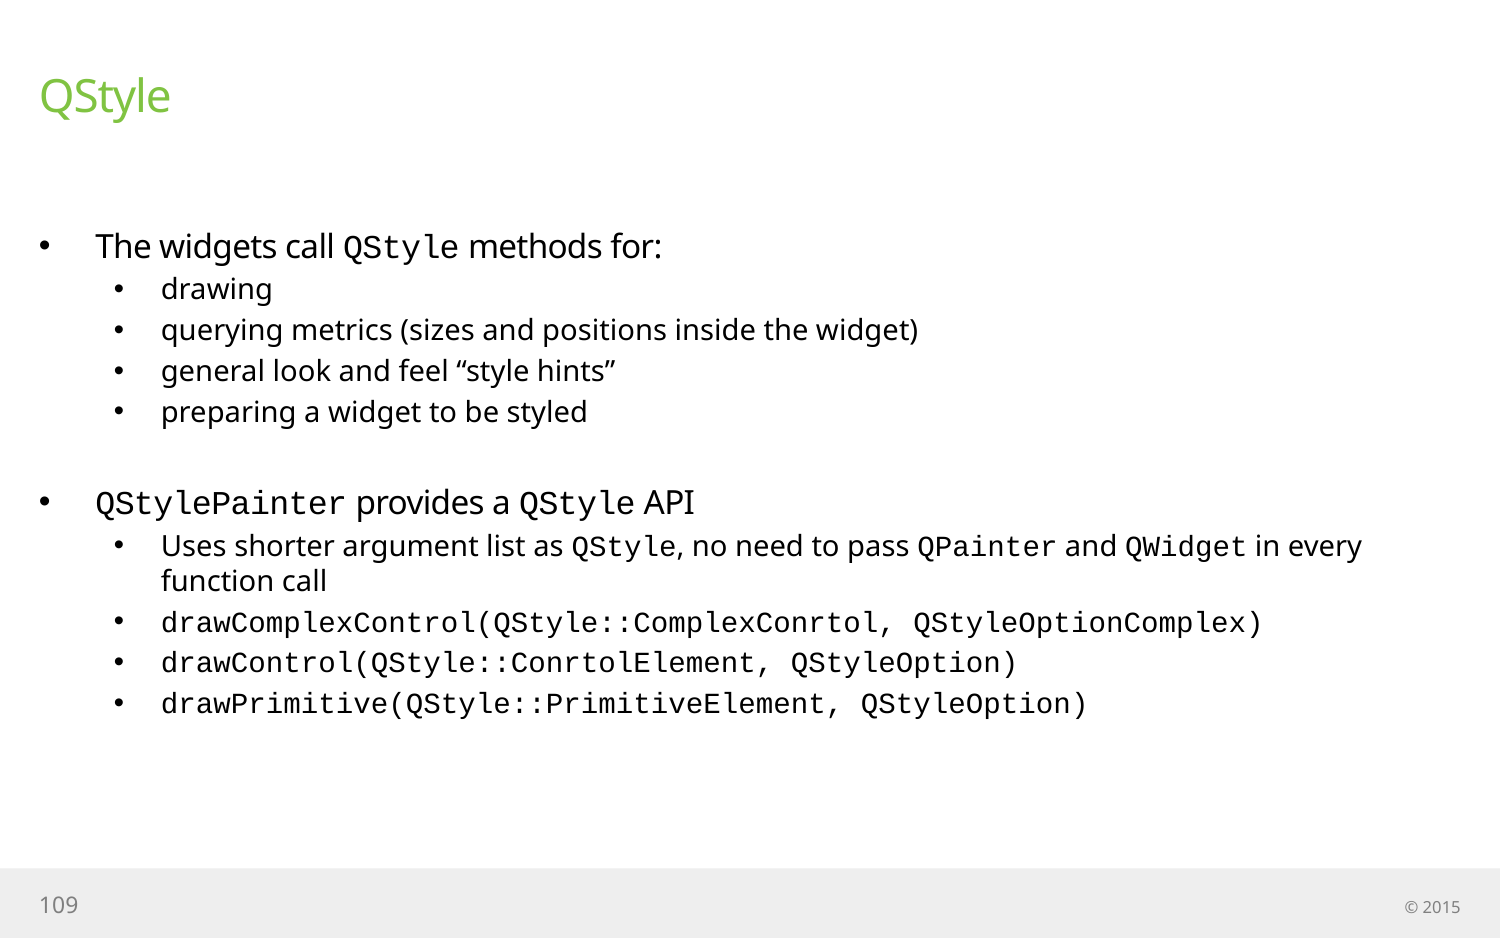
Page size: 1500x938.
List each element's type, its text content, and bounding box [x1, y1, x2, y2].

footer © 2015 [1188, 896, 1461, 917]
slide_number 109 [39, 892, 410, 921]
list The widgets call QStyle methods for: drawing querying metrics (sizes and positions inside the widget) general look and feel “style hints” preparing a widget to be styled QStylePainter provides a QStyle API Uses shorter argument list as QStyle, no need to pass QPainter and QWidget in every function call drawComplexControl(QStyle::ComplexConrtol, QStyleOptionComplex) drawControl(QStyle::ConrtolElement, QStyleOption) drawPrimitive(QStyle::PrimitiveElement, QStyleOption) [39, 224, 1471, 846]
title QStyle [39, 66, 1052, 195]
